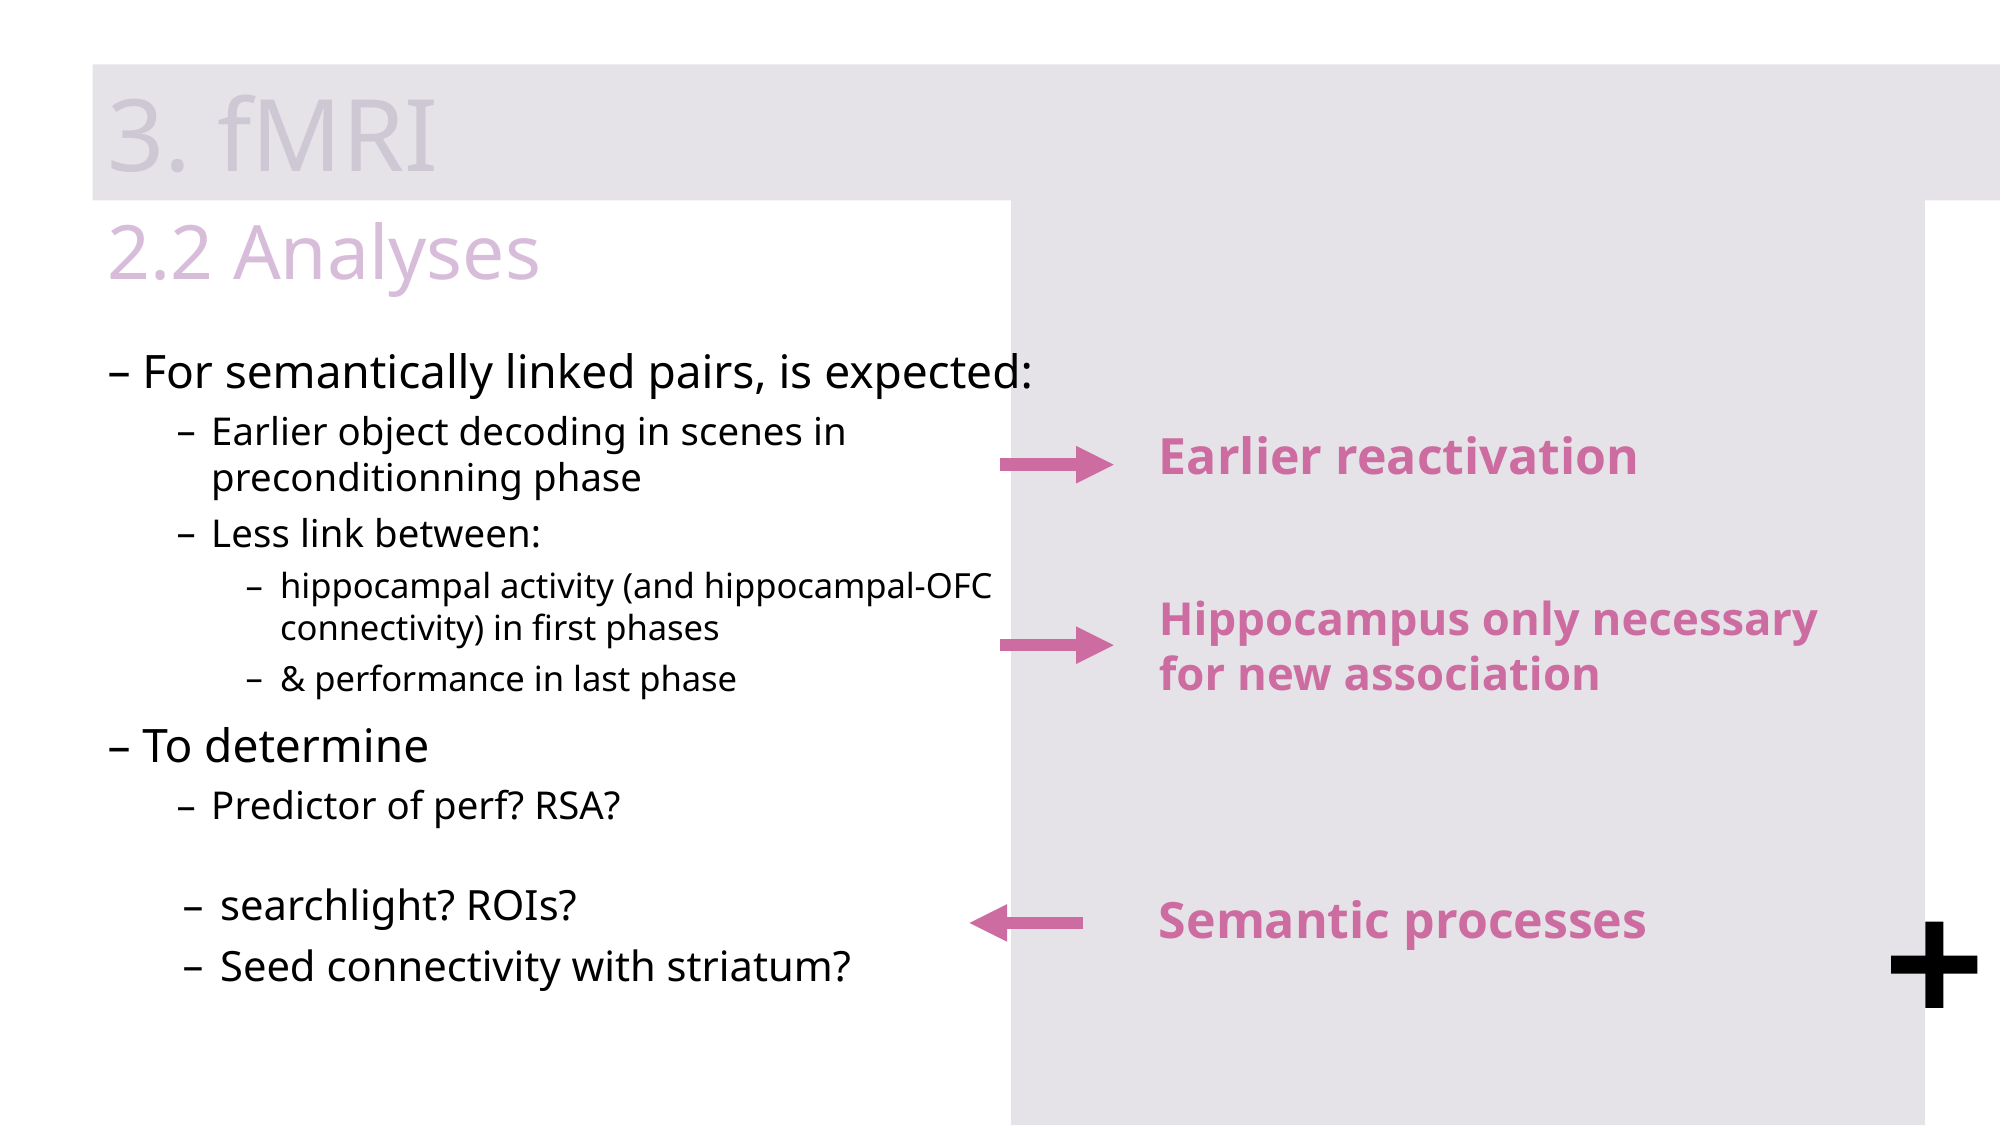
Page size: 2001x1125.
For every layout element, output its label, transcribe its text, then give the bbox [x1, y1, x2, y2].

text_box Semantic processes [1143, 881, 1908, 1006]
text_box Earlier reactivation [1143, 417, 1908, 542]
text_box 2.2 Analyses [92, 197, 1449, 323]
text_box Seed connectivity with striatum? [92, 931, 914, 999]
text_box Hippocampus only necessary for new association [1143, 582, 1908, 708]
list For semantically linked pairs, is expected: Earlier object decoding in scenes in preconditionning phase Less link between: hippocampal activity (and hippocampal-OFC connectivity) in first phases & performance in last phase To determine Predictor of perf? RSA? [92, 334, 1053, 882]
text_box 3. fMRI [92, 64, 2000, 201]
text_box searchlight? ROIs? [92, 871, 914, 931]
